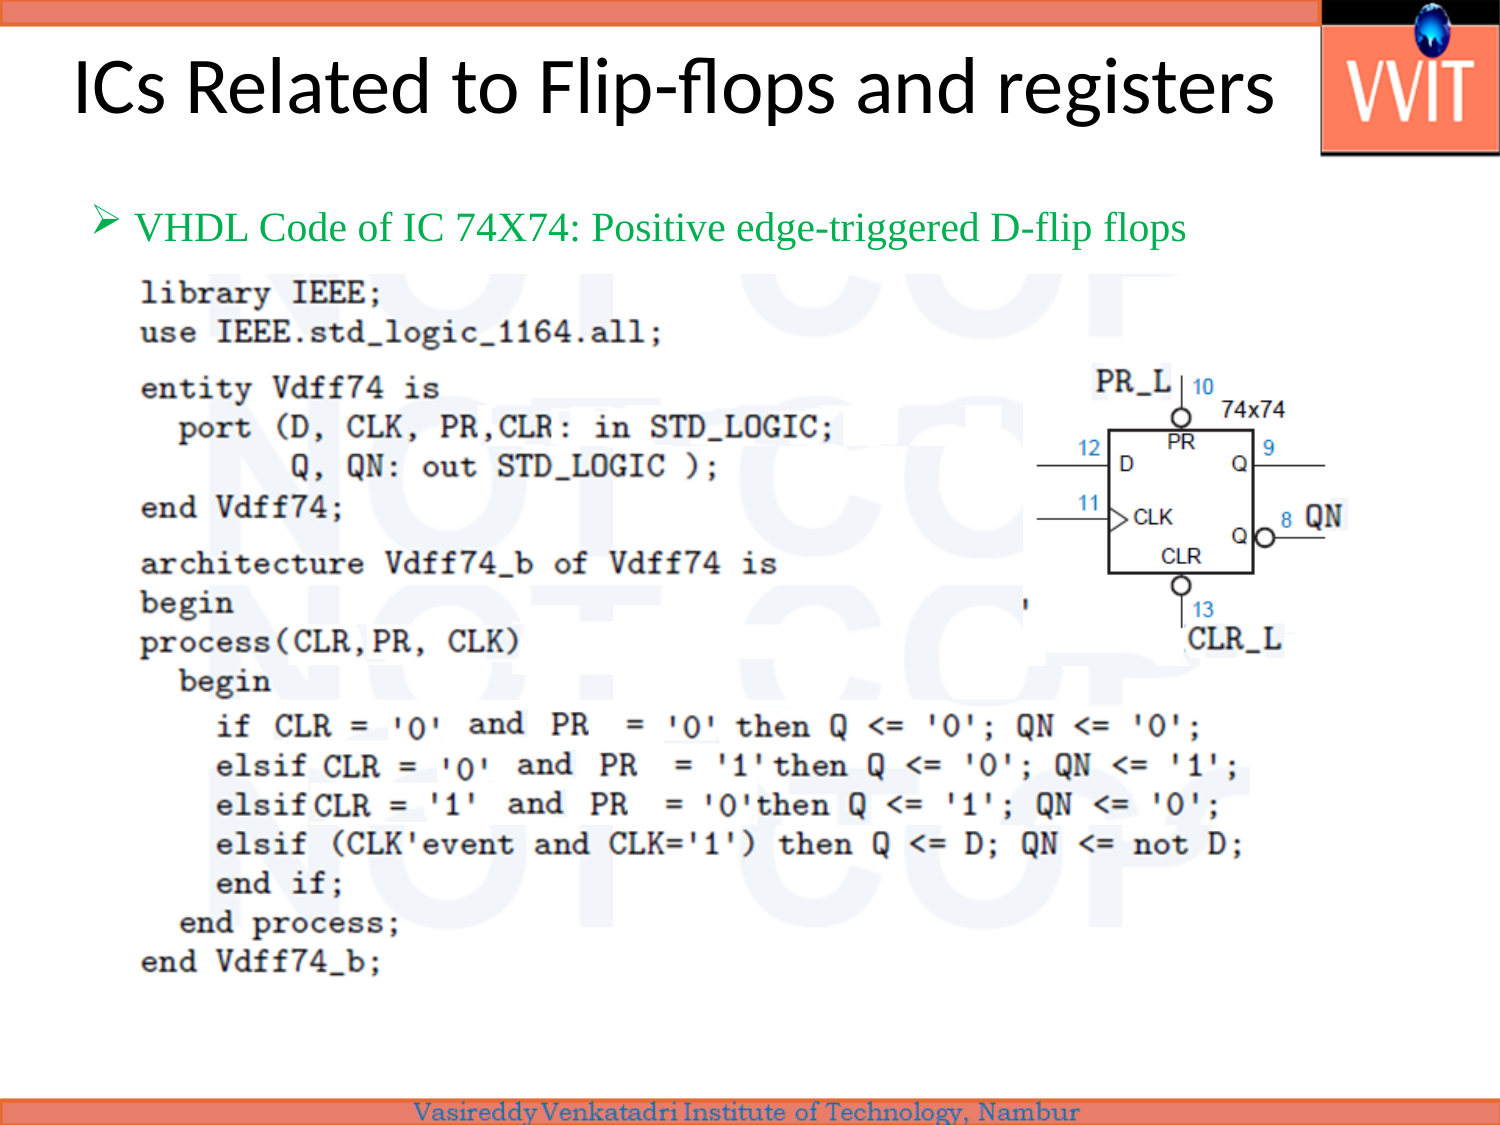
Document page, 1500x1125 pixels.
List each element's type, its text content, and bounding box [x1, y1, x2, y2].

picture [0, 0, 1500, 1125]
text_box VHDL Code of IC 74X74: Positive edge-triggered D-flip flops [75, 166, 1463, 830]
title ICs Related to Flip-flops and registers [0, 0, 1350, 175]
